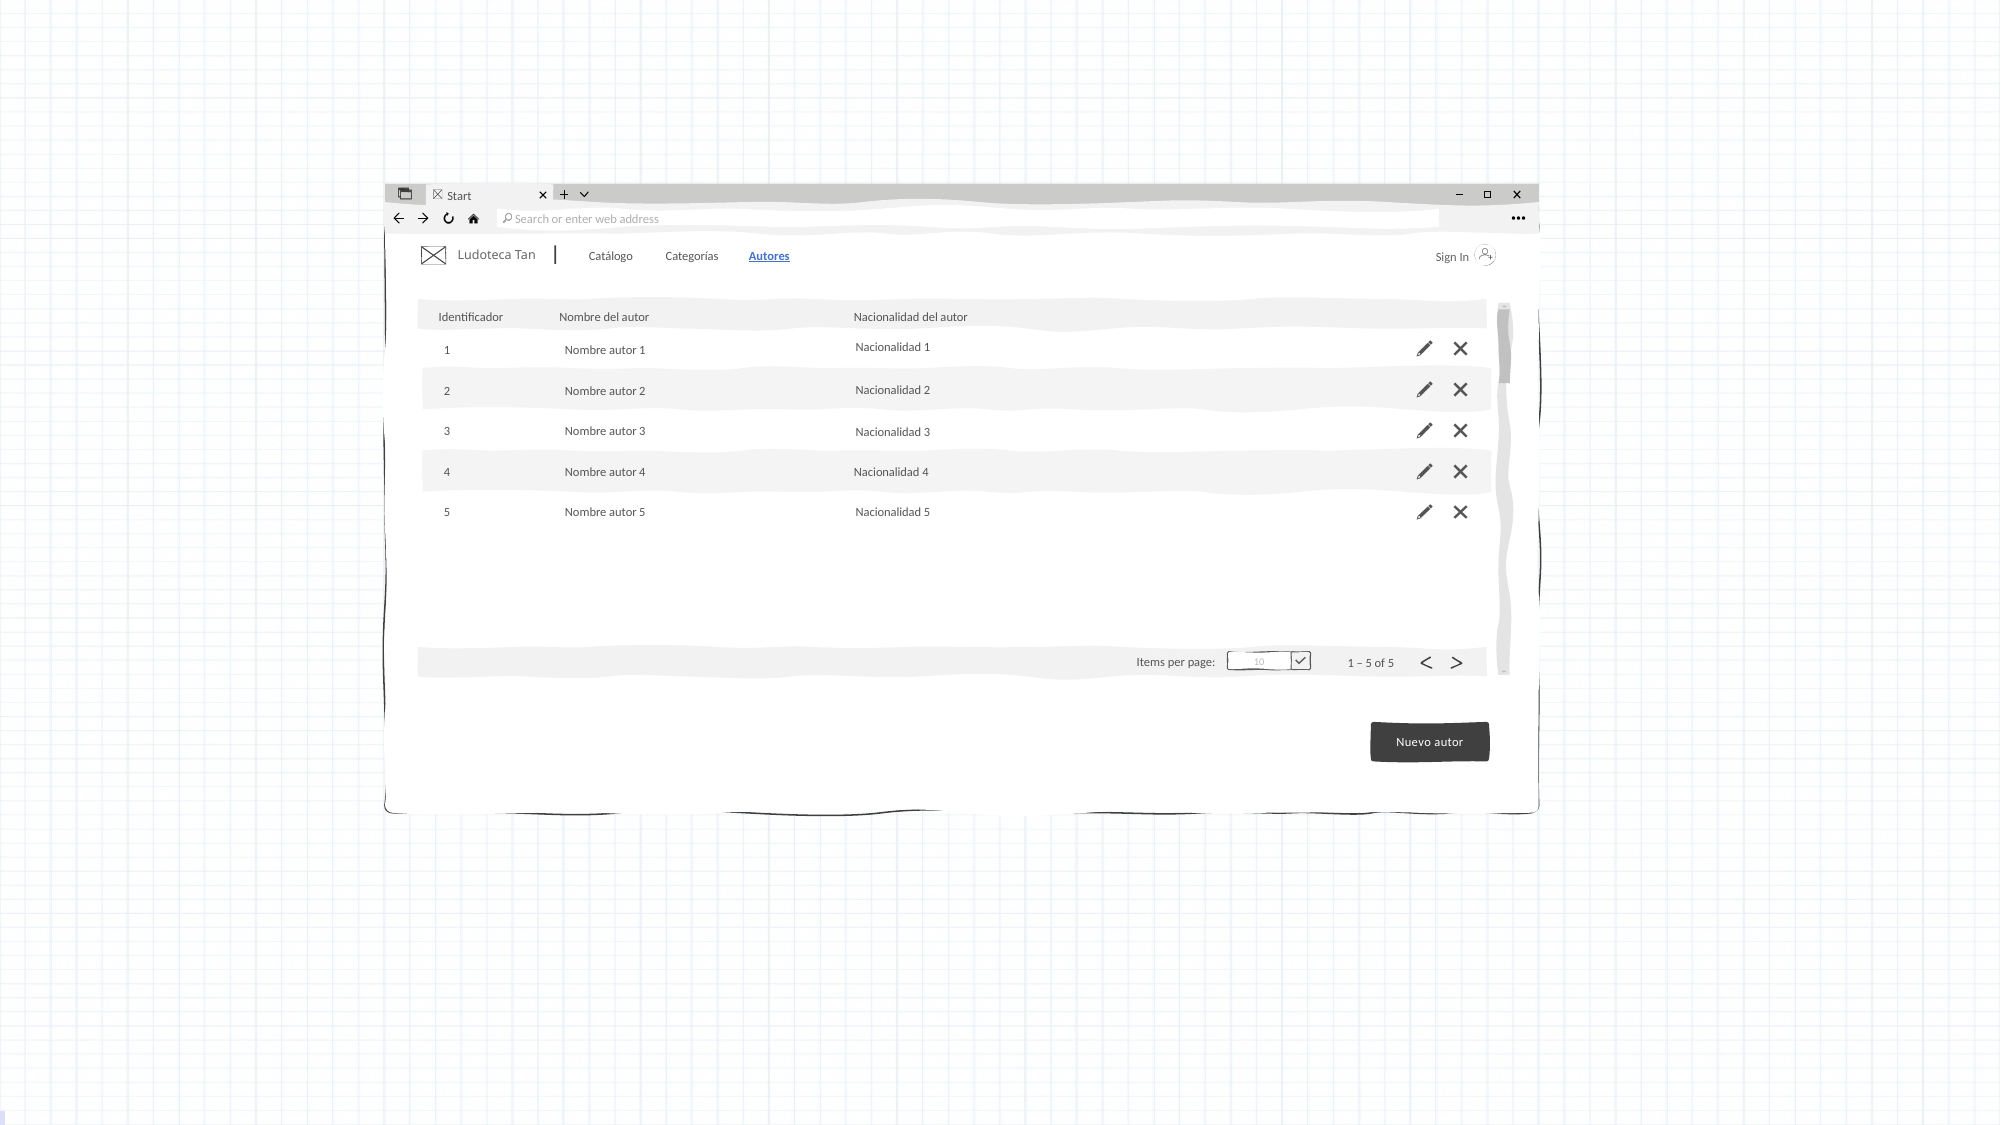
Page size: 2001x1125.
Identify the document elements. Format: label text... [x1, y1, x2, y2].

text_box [443, 502, 762, 519]
text_box Categorías [658, 246, 719, 264]
text_box Items per page: [1136, 652, 1224, 669]
text_box Nacionalidad del autor [853, 307, 1051, 324]
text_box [443, 381, 762, 398]
text_box Nacionalidad 4 [853, 462, 1051, 479]
text_box Autores [737, 246, 790, 264]
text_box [1498, 302, 1510, 675]
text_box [1474, 244, 1496, 266]
text_box [382, 224, 1542, 817]
text_box Sign In [1434, 247, 1470, 265]
text_box Nuevo autor [1369, 720, 1491, 763]
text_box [421, 245, 554, 264]
text_box Nombre del autor [559, 307, 757, 324]
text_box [1415, 380, 1470, 399]
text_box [384, 183, 1539, 235]
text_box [1415, 503, 1470, 521]
text_box Nacionalidad 1 [855, 337, 1053, 355]
text_box [416, 642, 1489, 680]
text_box [553, 244, 558, 265]
text_box Nacionalidad 3 [855, 422, 1053, 439]
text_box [1415, 462, 1470, 481]
text_box Nacionalidad 2 [855, 380, 1053, 398]
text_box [1415, 421, 1470, 440]
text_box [443, 340, 762, 357]
text_box [421, 446, 1493, 495]
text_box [1227, 652, 1311, 670]
text_box [416, 294, 1489, 332]
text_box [443, 462, 762, 478]
text_box Nacionalidad 5 [855, 502, 1053, 520]
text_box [1415, 339, 1470, 358]
text_box [421, 364, 1493, 413]
text_box 1 – 5 of 5 [1347, 653, 1419, 670]
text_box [443, 421, 762, 438]
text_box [1419, 659, 1464, 667]
text_box Catálogo [580, 246, 633, 264]
text_box Identificador [438, 307, 521, 324]
